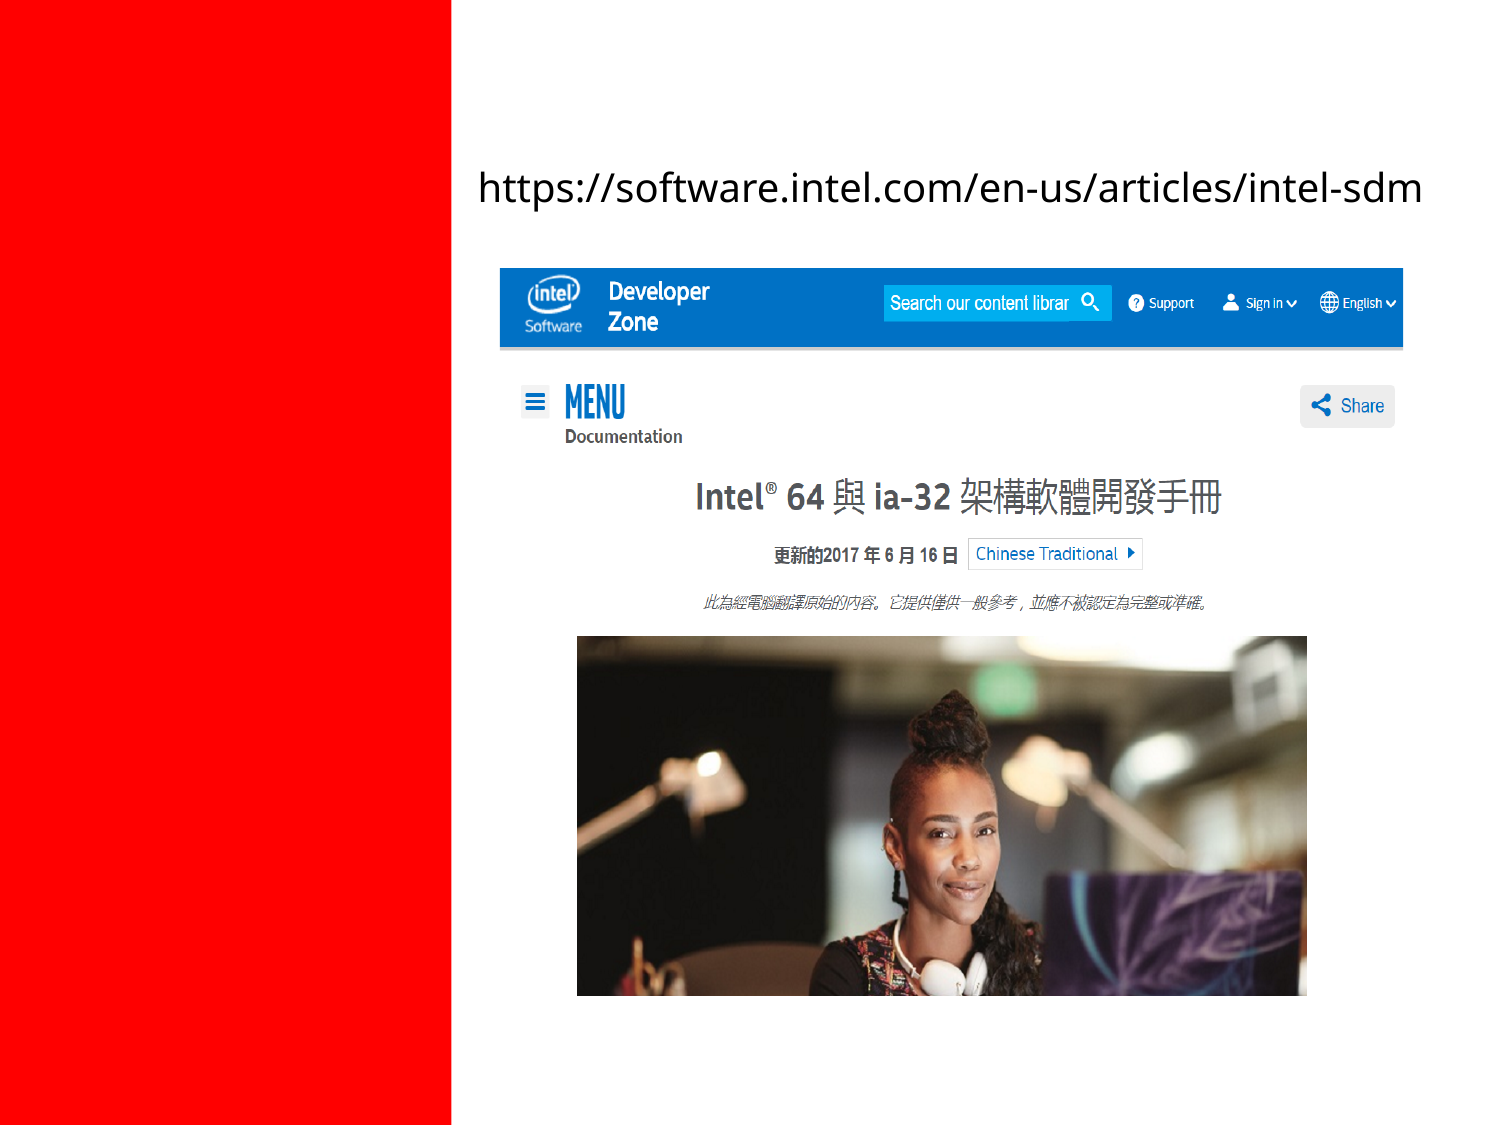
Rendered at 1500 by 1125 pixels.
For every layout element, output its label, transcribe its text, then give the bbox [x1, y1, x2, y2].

text_box [0, 0, 452, 1125]
title https://software.intel.com/en-us/articles/intel-sdm [462, 156, 1441, 223]
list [499, 268, 1404, 996]
